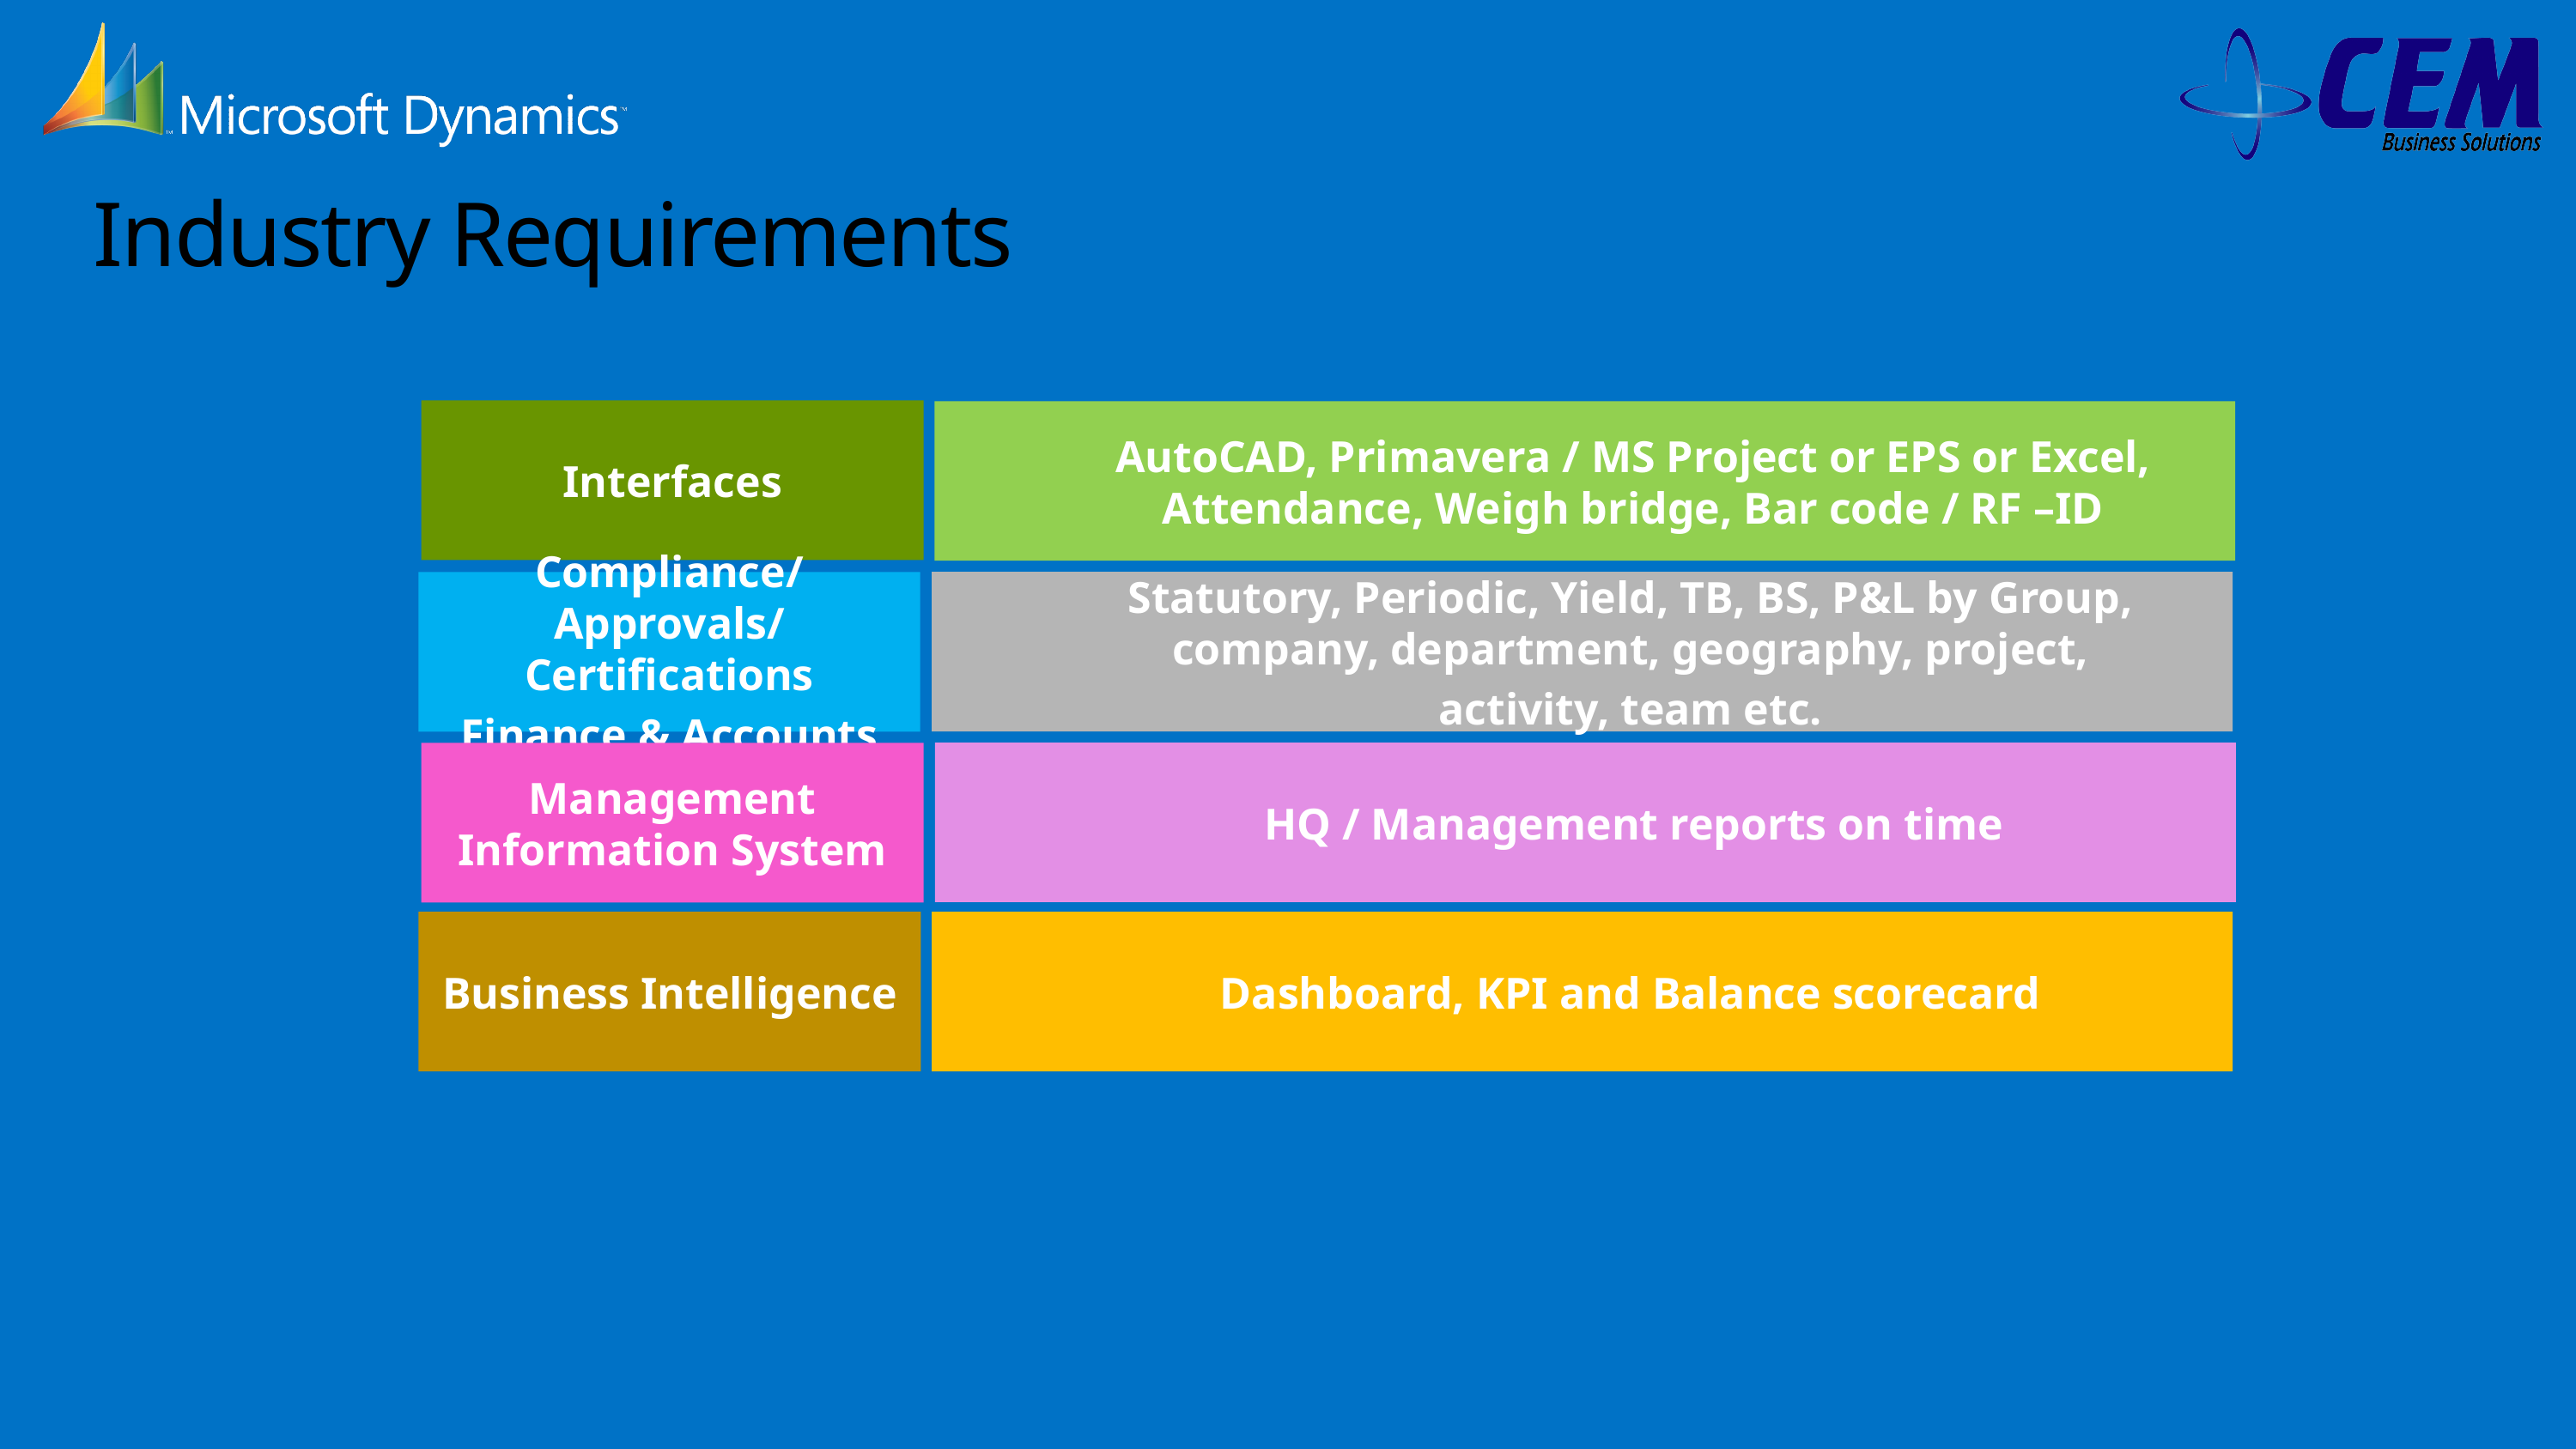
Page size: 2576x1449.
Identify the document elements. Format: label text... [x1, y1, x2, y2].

title Industry Requirements [94, 190, 2451, 288]
text_box Interfaces [419, 398, 926, 561]
picture [41, 21, 629, 149]
text_box Statutory, Periodic, Yield, TB, BS, P&L by Group, company, department, geography, project, activity, team etc. [930, 570, 2234, 733]
text_box Compliance/Approvals/Certifications Finance & Accounts [416, 570, 922, 733]
text_box AutoCAD, Primavera / MS Project or EPS or Excel, Attendance, Weigh bridge, Bar code / RF –ID [933, 399, 2237, 562]
picture [2166, 0, 2565, 188]
text_box Business Intelligence [416, 910, 922, 1073]
text_box HQ / Management reports on time [933, 741, 2238, 904]
text_box Dashboard, KPI and Balance scorecard [930, 910, 2234, 1073]
text_box Management Information System [419, 741, 926, 904]
